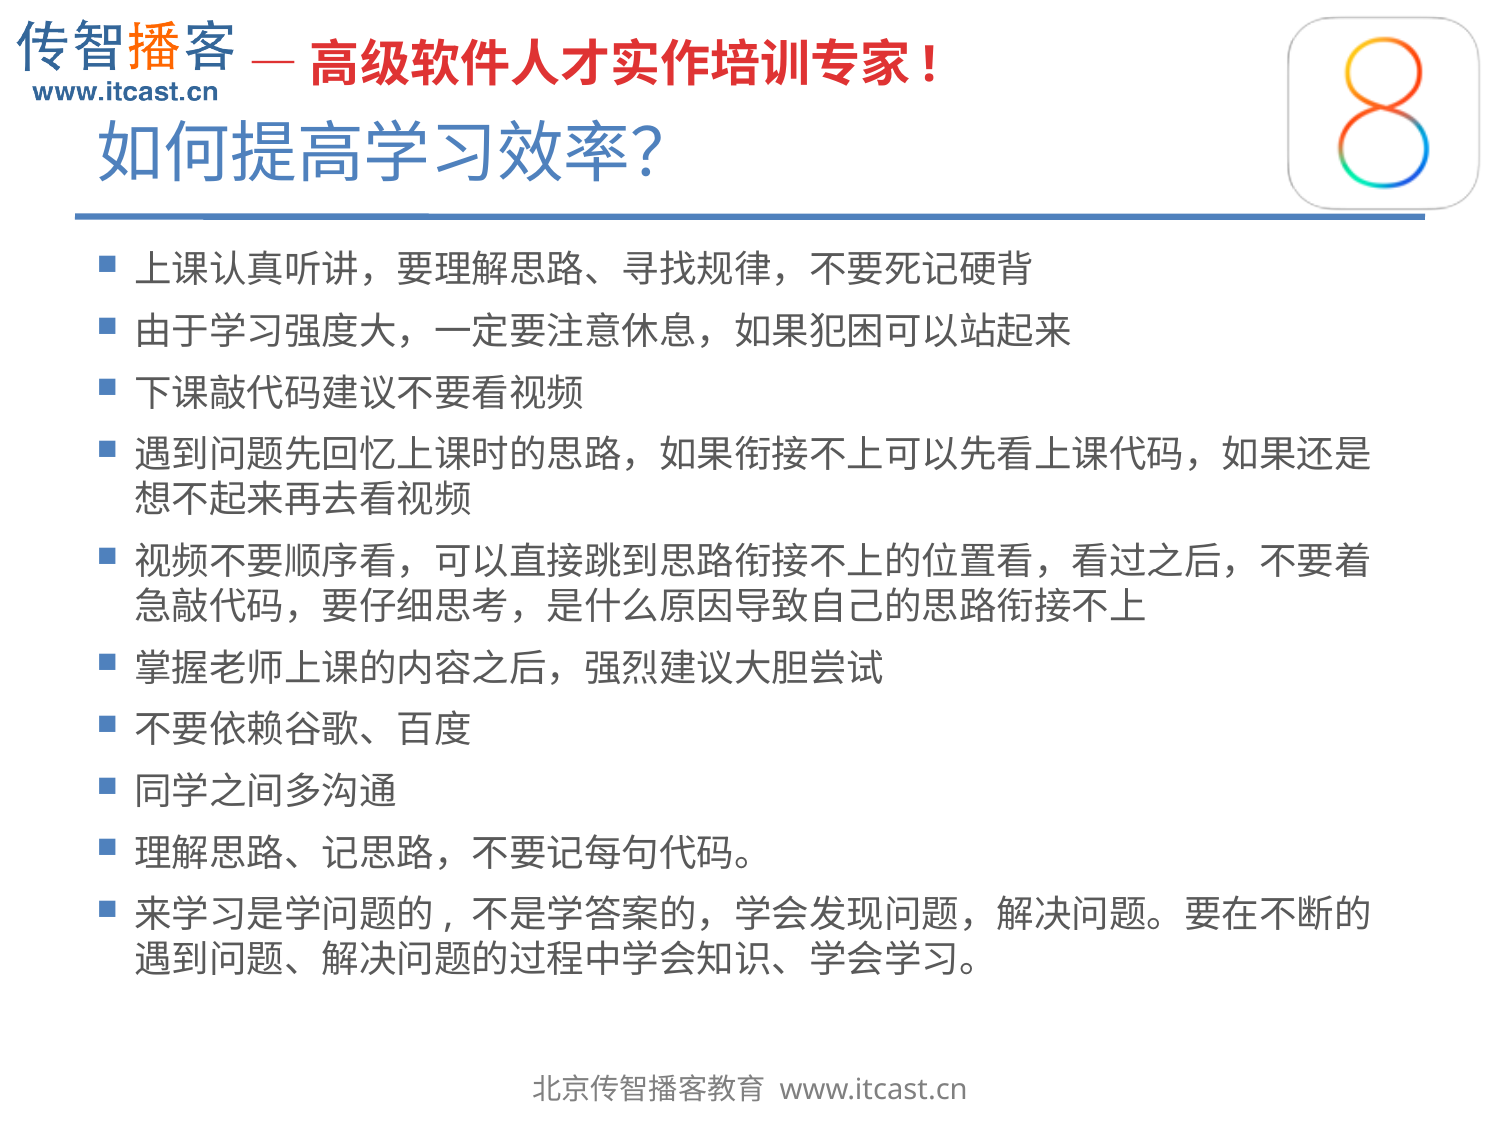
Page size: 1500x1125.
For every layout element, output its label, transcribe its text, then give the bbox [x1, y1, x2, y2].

list 上课认真听讲，要理解思路、寻找规律，不要死记硬背 由于学习强度大，一定要注意休息，如果犯困可以站起来 下课敲代码建议不要看视频 遇到问题先回忆上课时的思路，如果衔接不上可以先看上课代码，如果还是想不起来再去看视频 视频不要顺序看，可以直接跳到思路衔接不上的位置看，看过之后，不要着急敲代码，要仔细思考，是什么原因导致自己的思路衔接不上 掌握老师上课的内容之后，强烈建议大胆尝试 不要依赖谷歌、百度 同学之间多沟通 理解思路、记思路，不要记每句代码。 来学习是学问题的, 不是学答案的，学会发现问题，解决问题。要在不断的遇到问题、解决问题的过程中学会知识、学会学习。 [81, 237, 1416, 1005]
picture [1270, 0, 1497, 227]
picture [16, 19, 234, 101]
title 如何提高学习效率？ [81, 102, 1416, 237]
